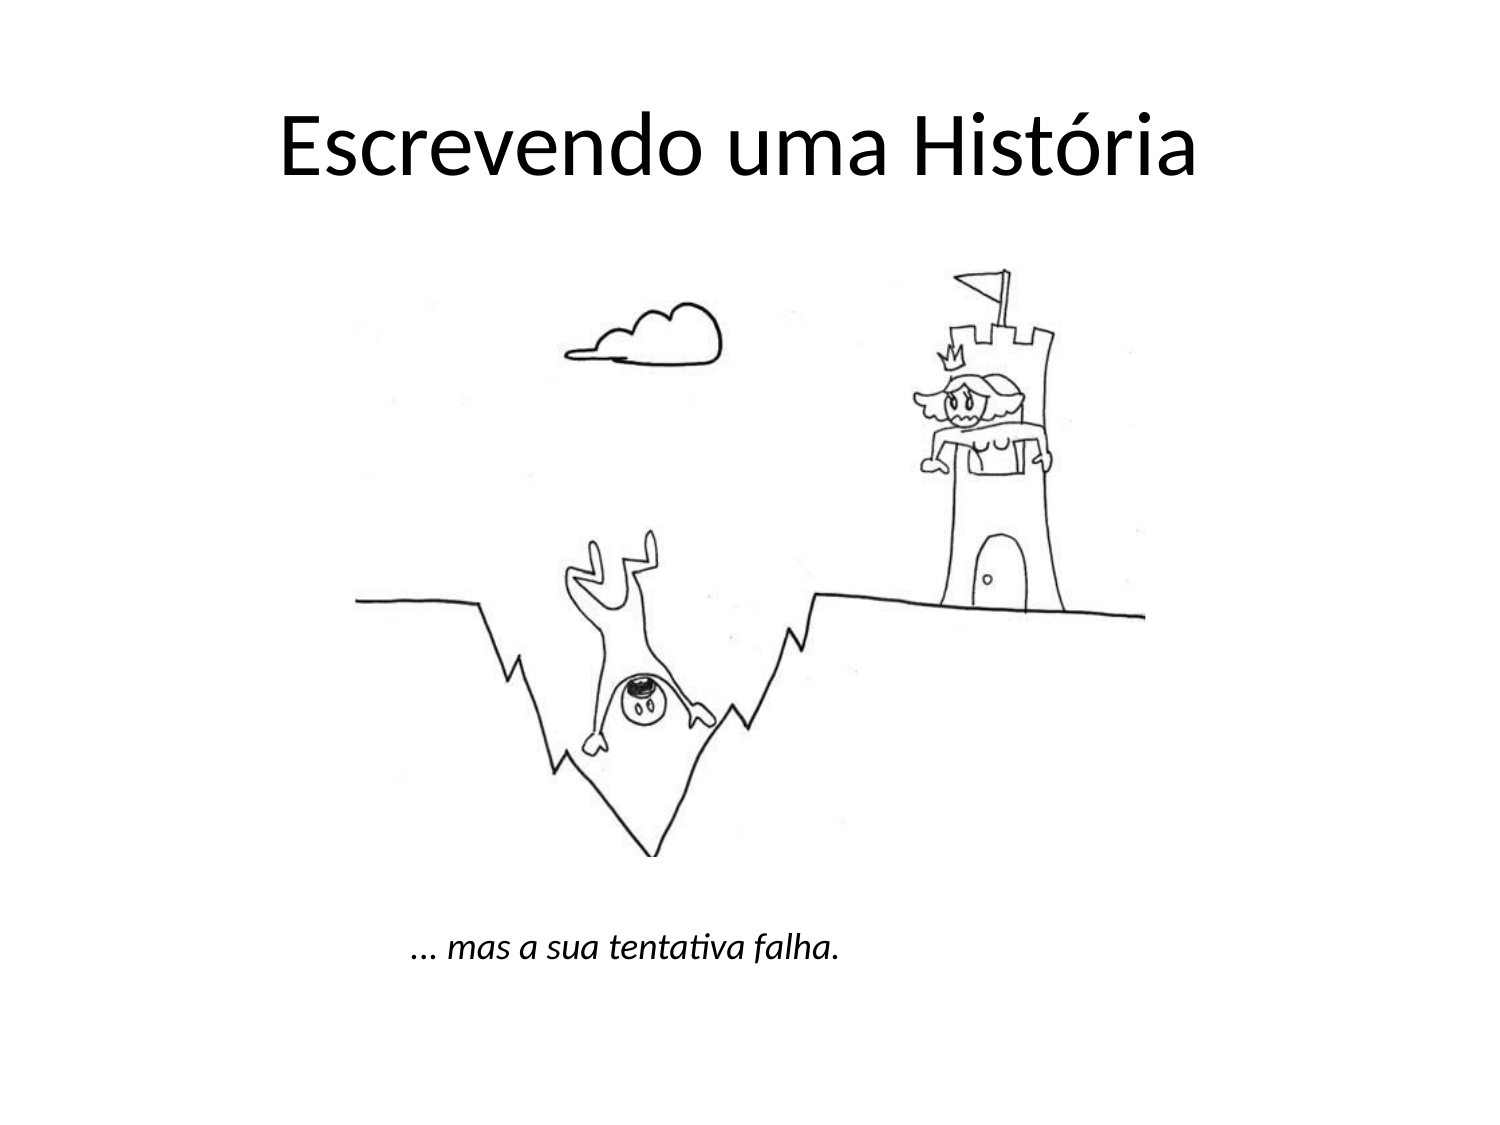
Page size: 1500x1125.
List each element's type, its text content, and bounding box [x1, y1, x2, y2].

picture [354, 267, 1146, 858]
text_box ... mas a sua tentativa falha. [395, 884, 1146, 975]
title Escrevendo uma História [75, 45, 1425, 233]
